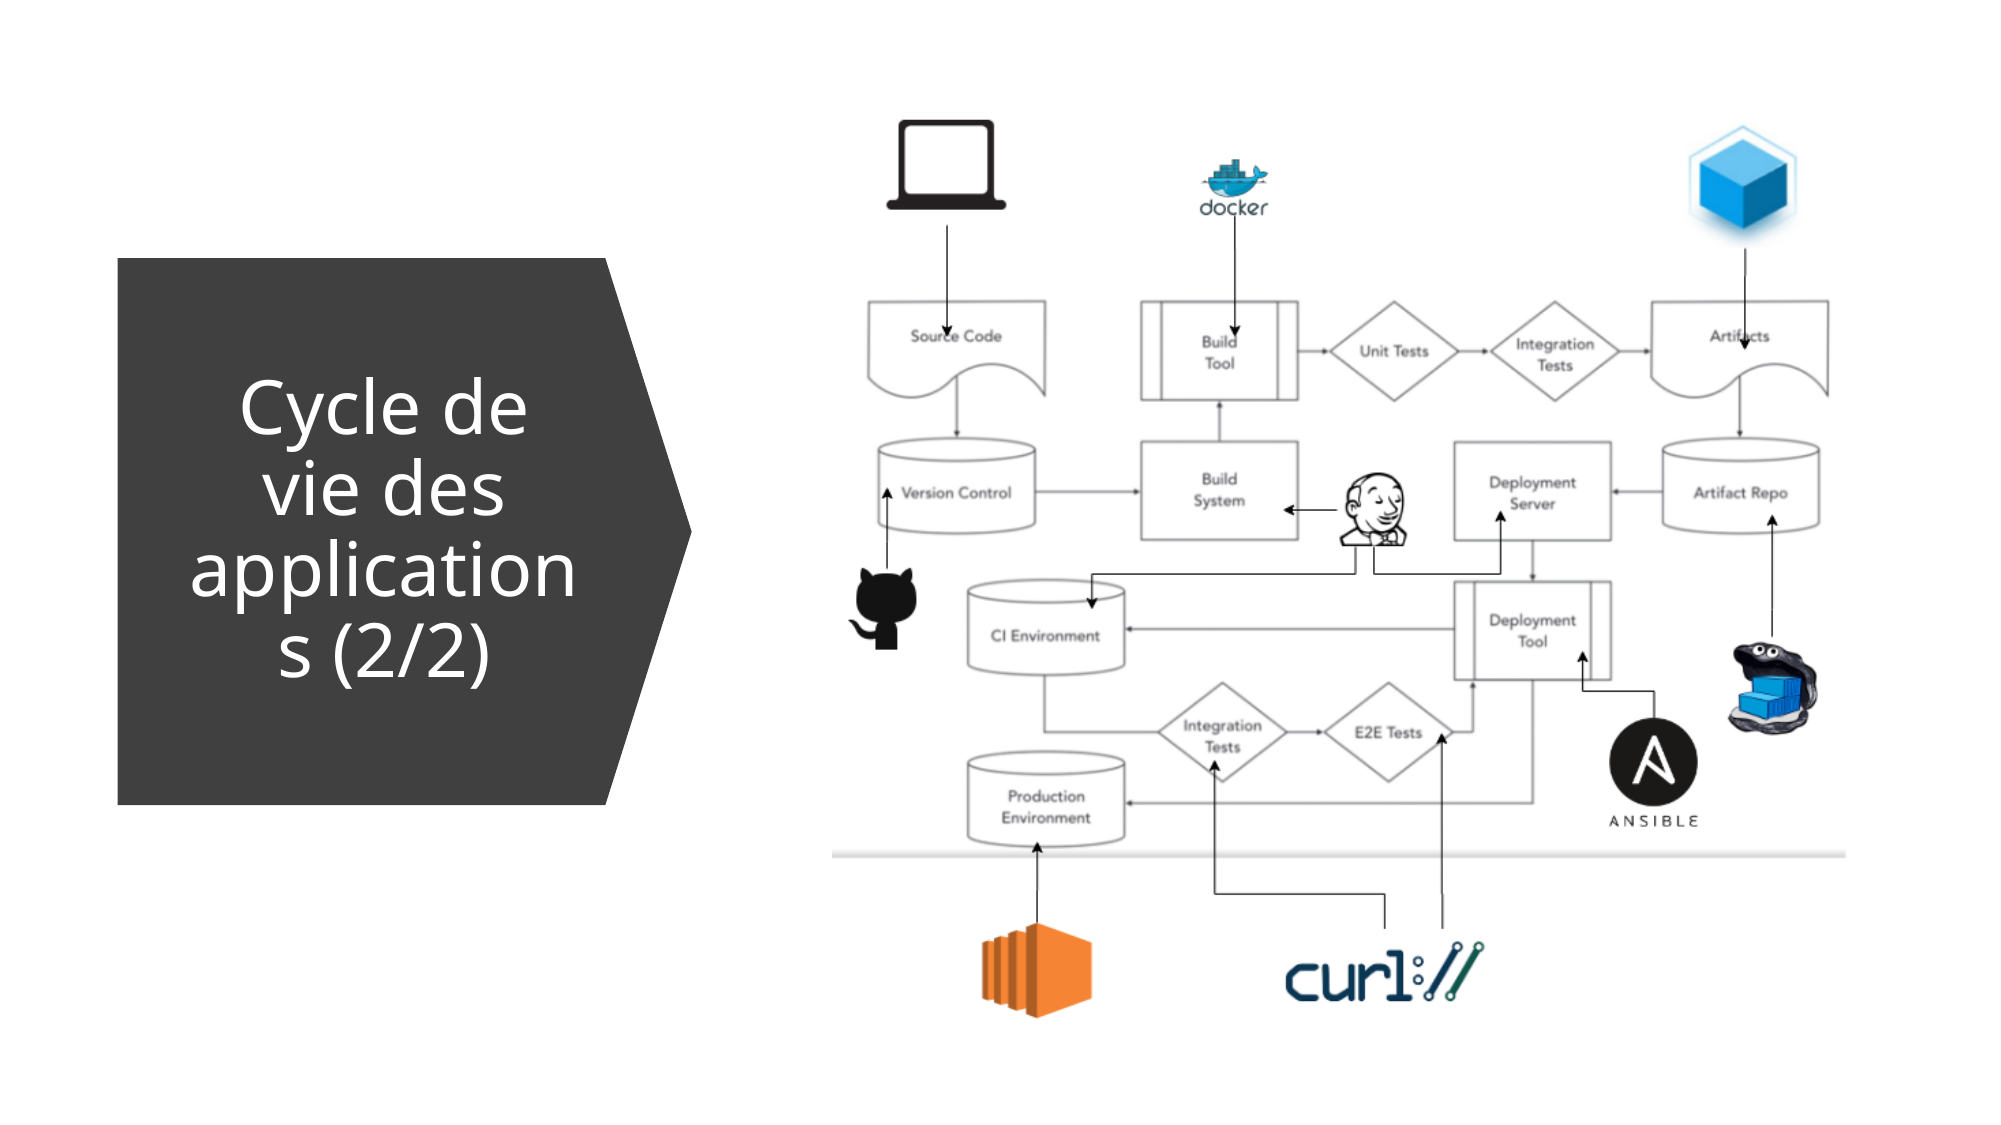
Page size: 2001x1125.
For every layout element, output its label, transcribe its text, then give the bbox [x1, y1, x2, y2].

picture [832, 105, 1848, 1020]
title Cycle de vie des applications (2/2) [168, 322, 601, 741]
text_box [116, 257, 693, 807]
